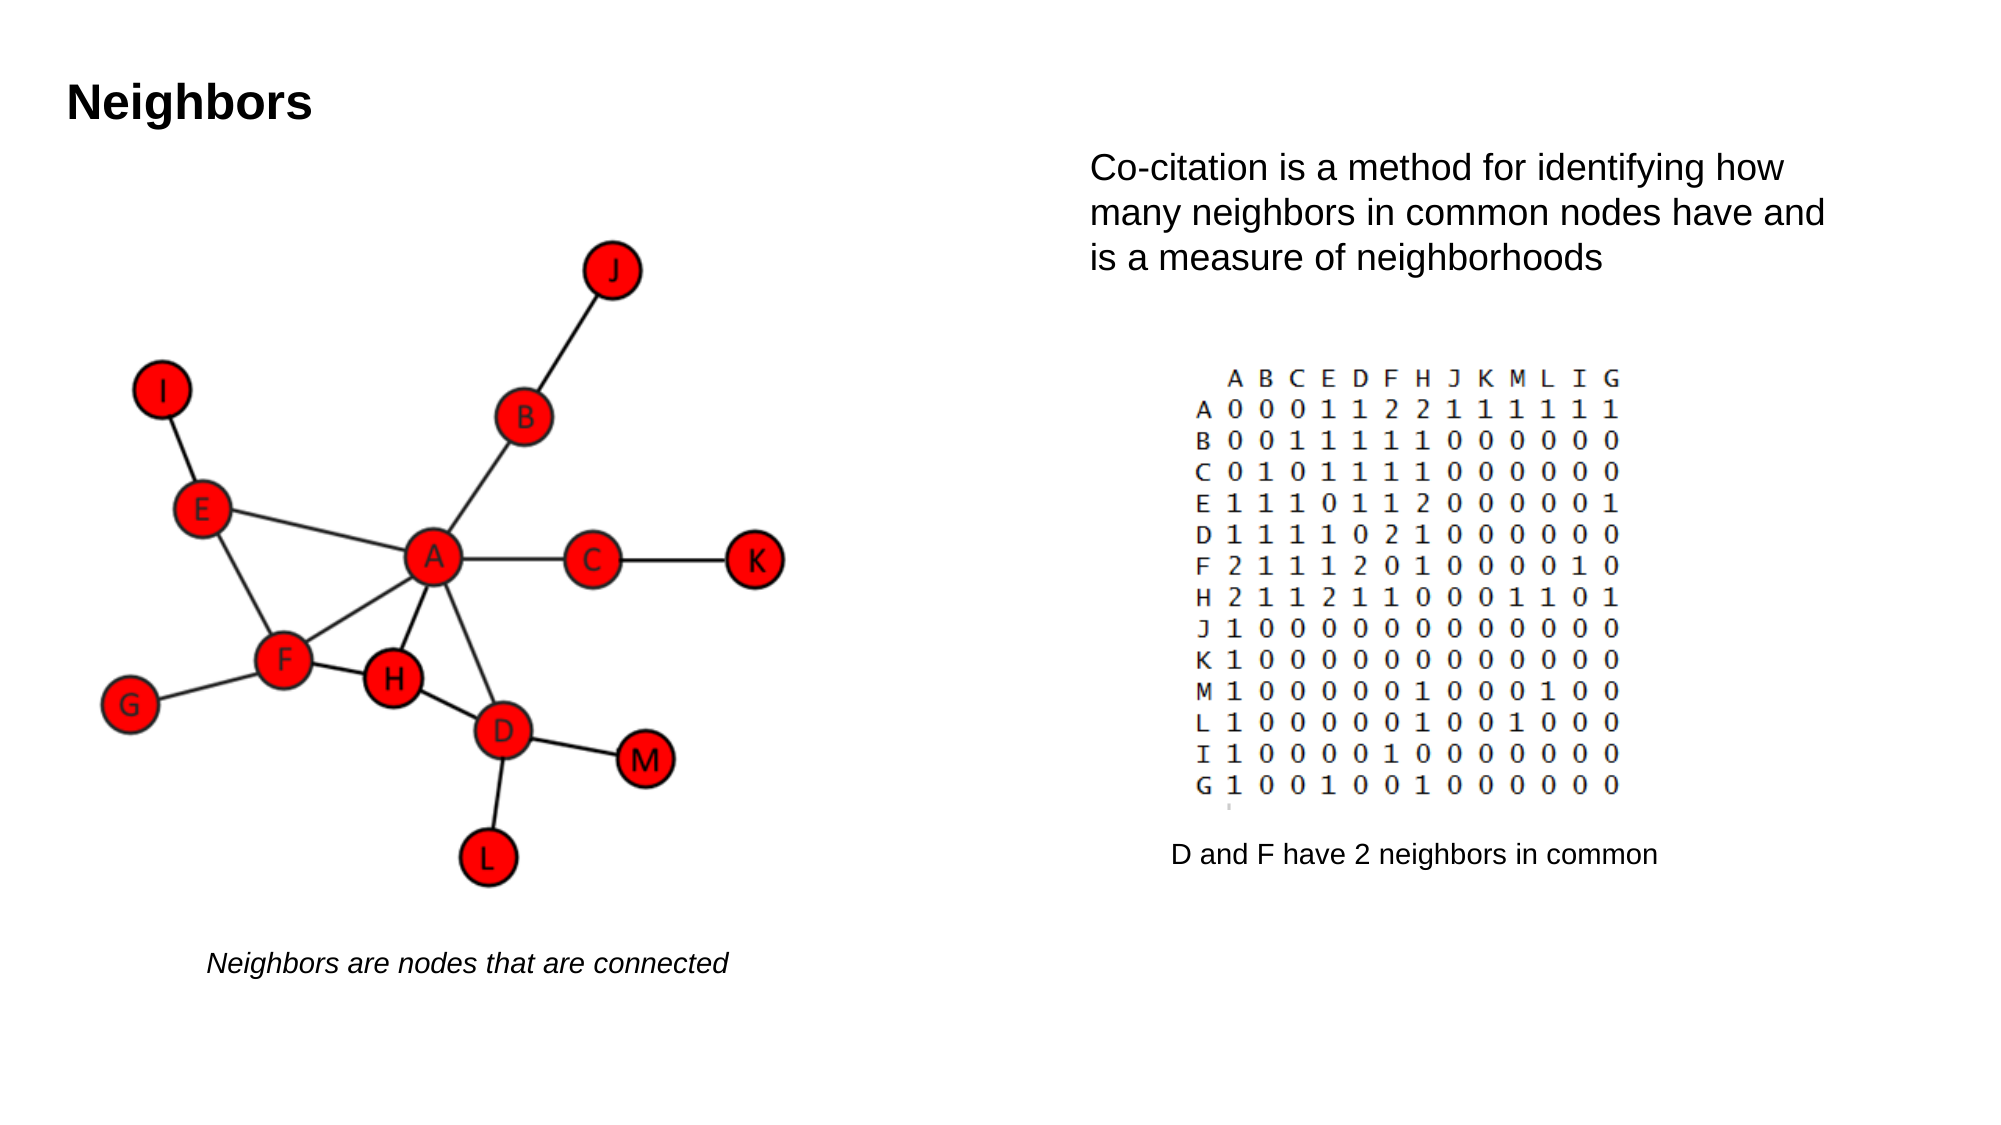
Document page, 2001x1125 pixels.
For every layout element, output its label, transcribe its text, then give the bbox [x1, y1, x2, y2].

text_box D and F have 2 neighbors in common [1156, 828, 1675, 879]
picture [50, 186, 864, 1125]
text_box Co-citation is a method for identifying how many neighbors in common nodes have and is a measure of neighborhoods [1074, 136, 1875, 286]
text_box Neighbors [51, 61, 329, 137]
picture [1187, 362, 1629, 810]
